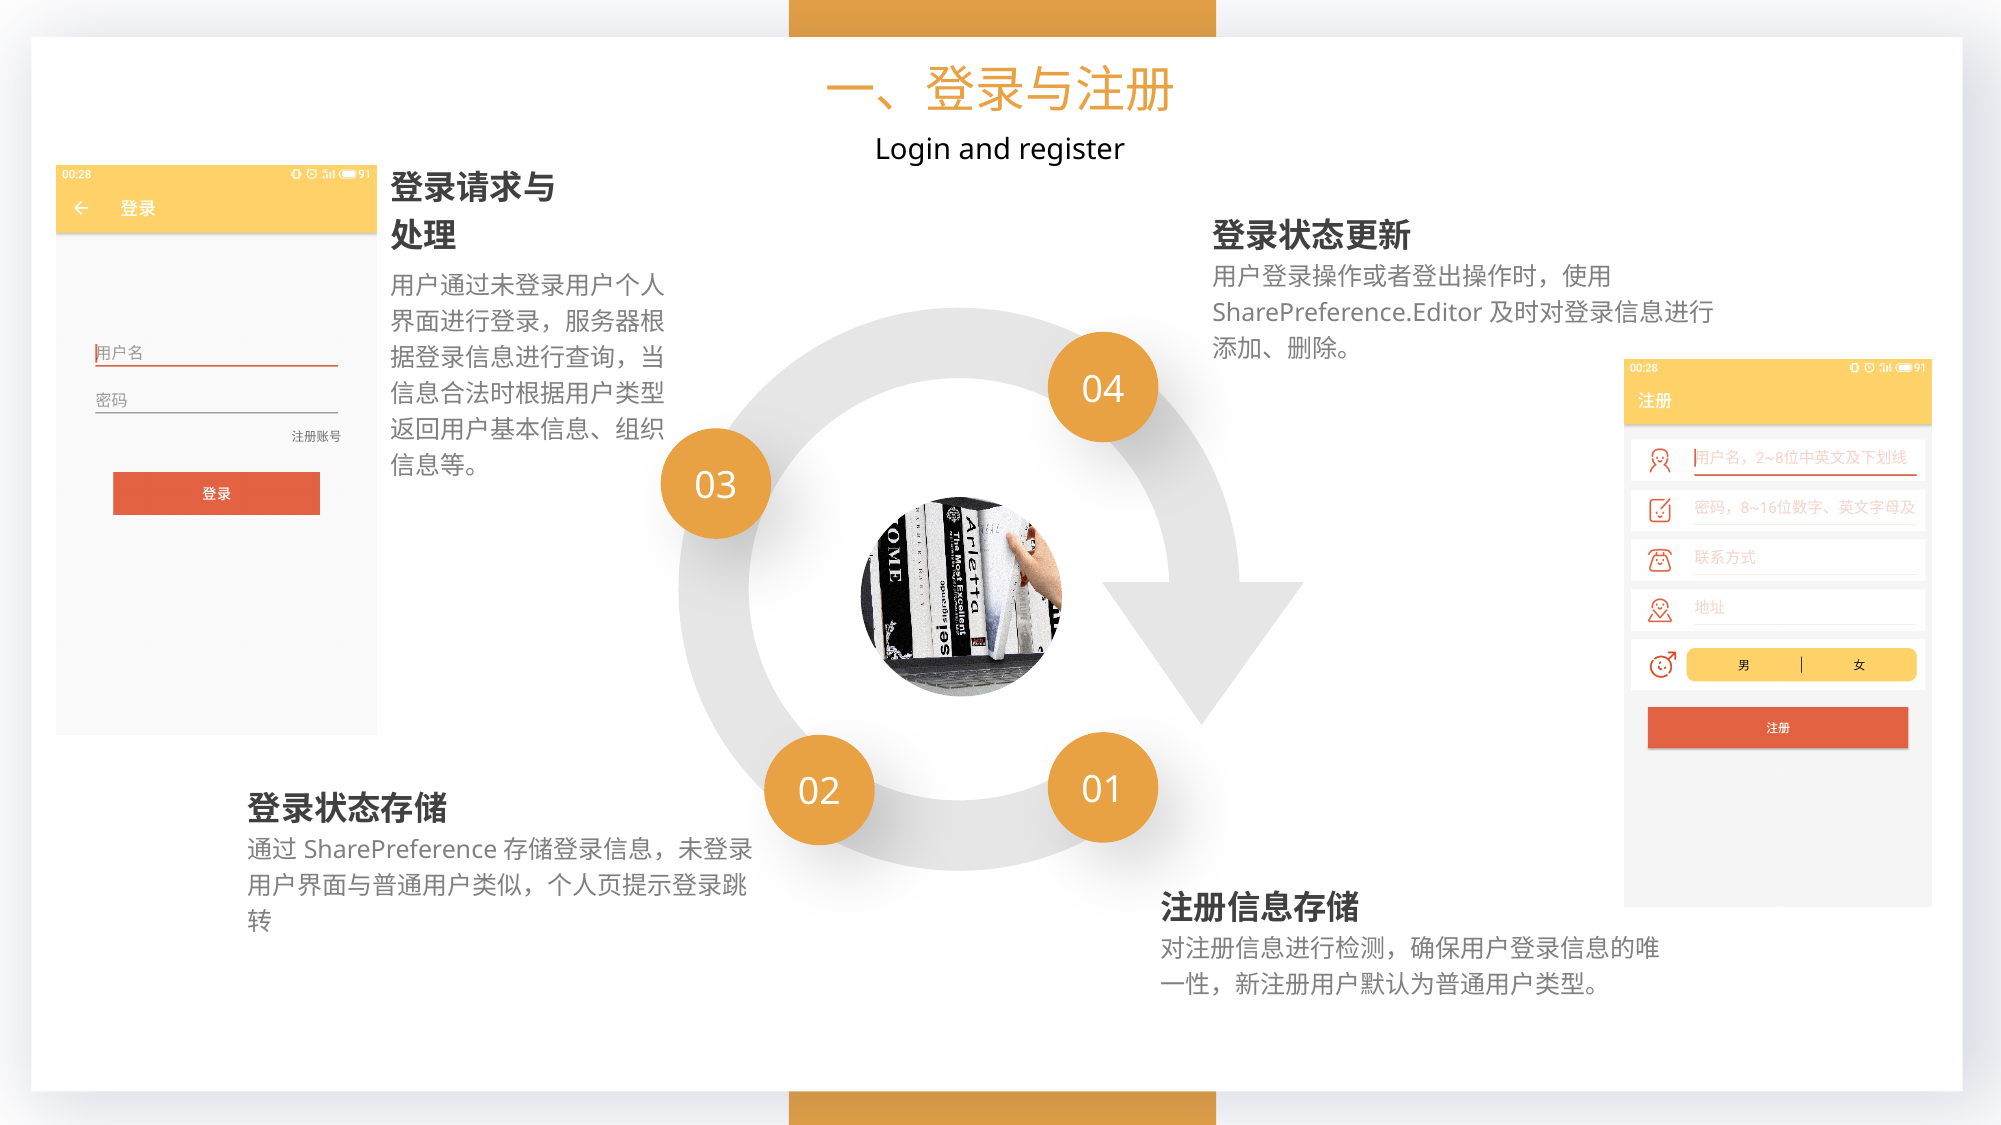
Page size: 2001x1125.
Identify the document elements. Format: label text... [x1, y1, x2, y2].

picture [1624, 359, 1932, 907]
picture [56, 165, 377, 735]
text_box Login and register [480, 123, 1520, 173]
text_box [375, 150, 683, 527]
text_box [660, 307, 1304, 871]
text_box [1145, 870, 1684, 1007]
text_box 一、登录与注册 [593, 49, 1407, 123]
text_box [233, 771, 771, 945]
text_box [1197, 199, 1735, 372]
